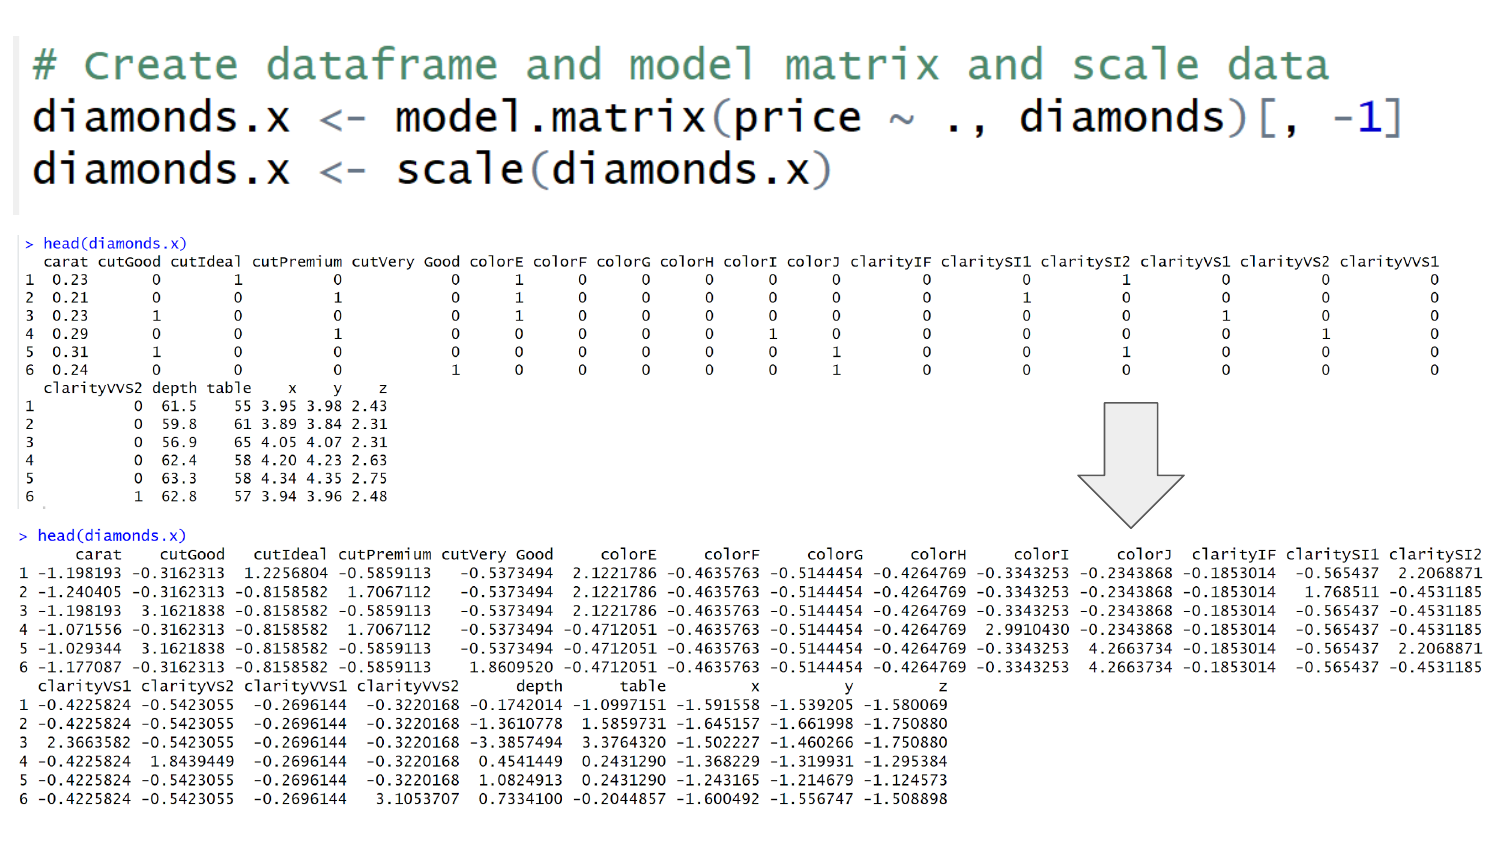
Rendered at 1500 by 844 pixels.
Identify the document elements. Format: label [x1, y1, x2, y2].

picture [13, 36, 1464, 216]
picture [13, 528, 1500, 808]
picture [17, 234, 1460, 509]
text_box [1119, 517, 1143, 526]
